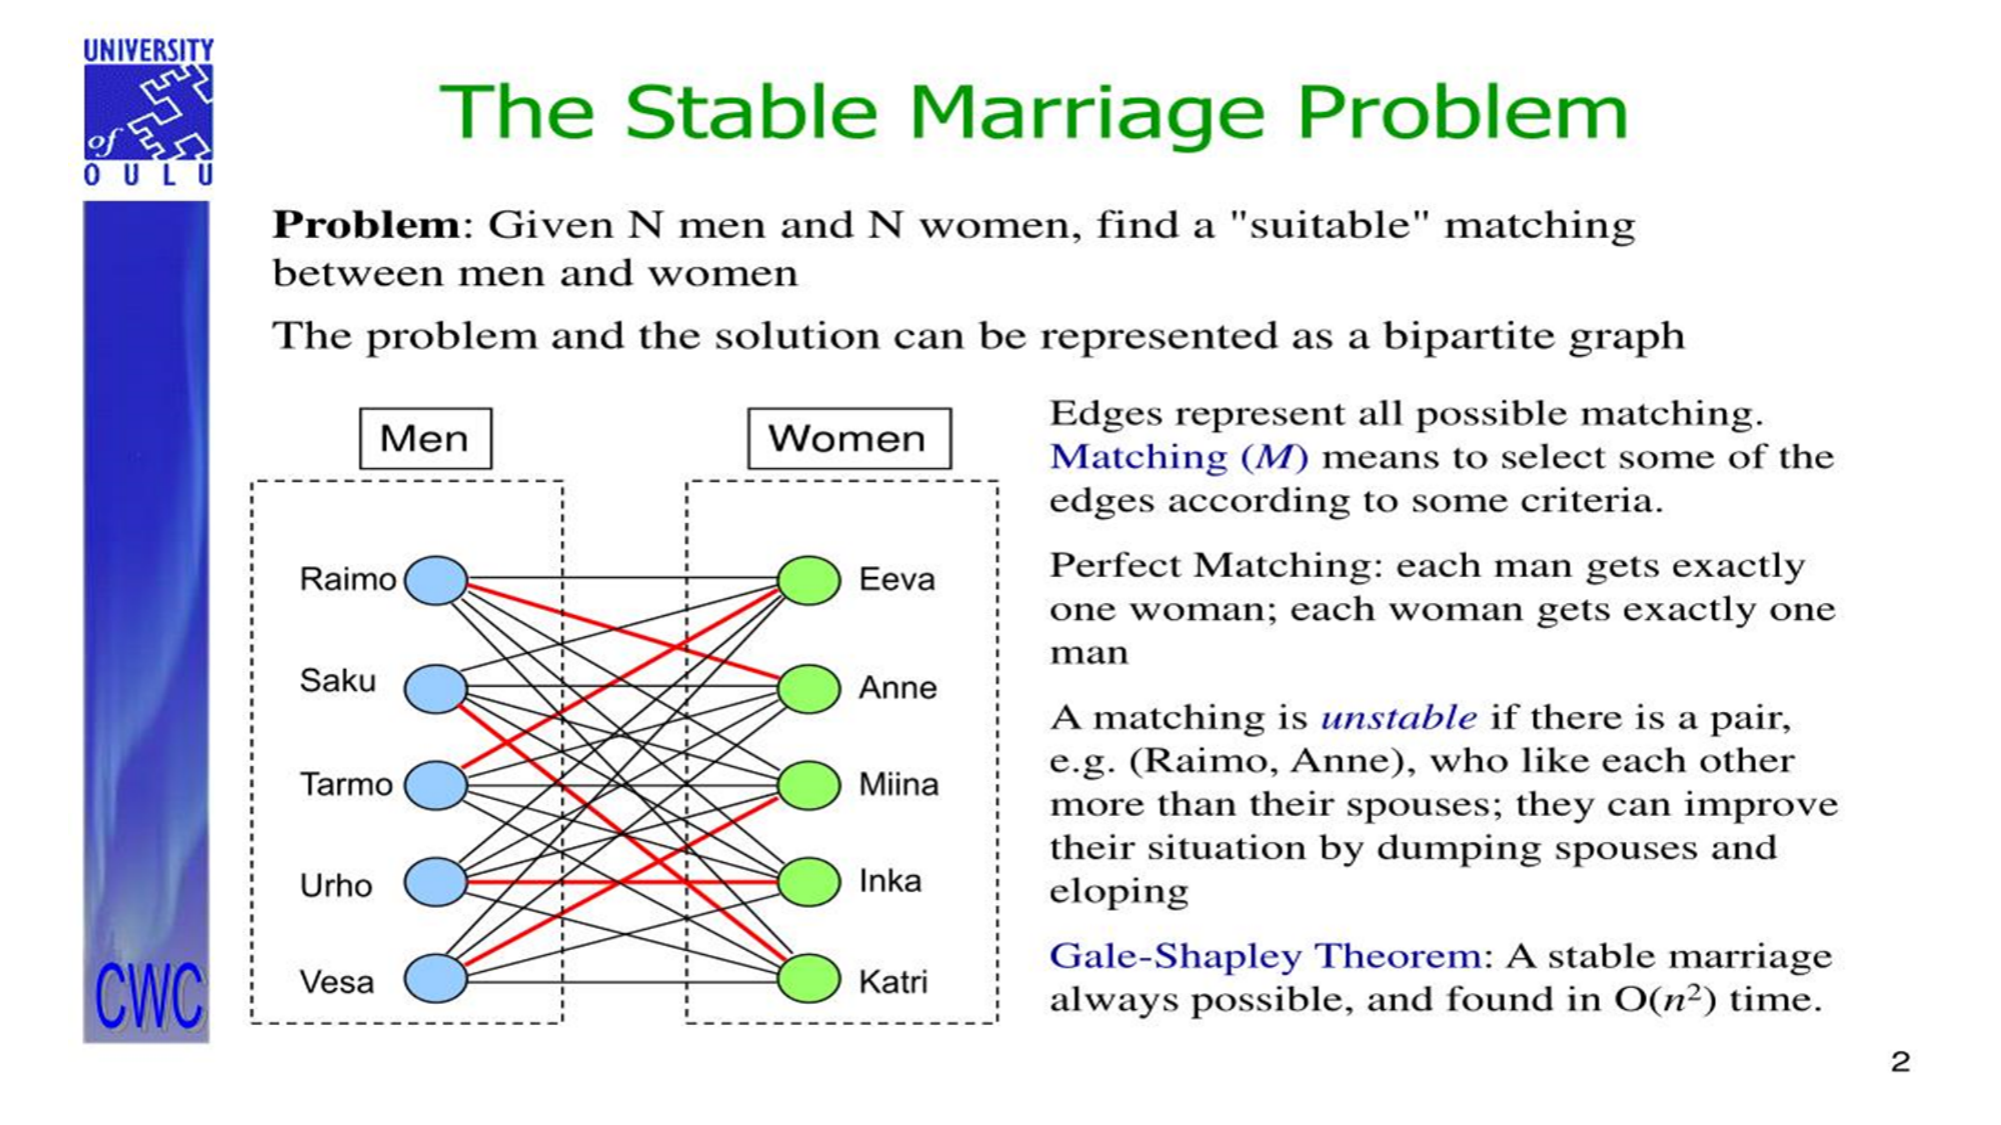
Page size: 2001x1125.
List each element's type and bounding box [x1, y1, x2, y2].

picture [68, 0, 1932, 1085]
